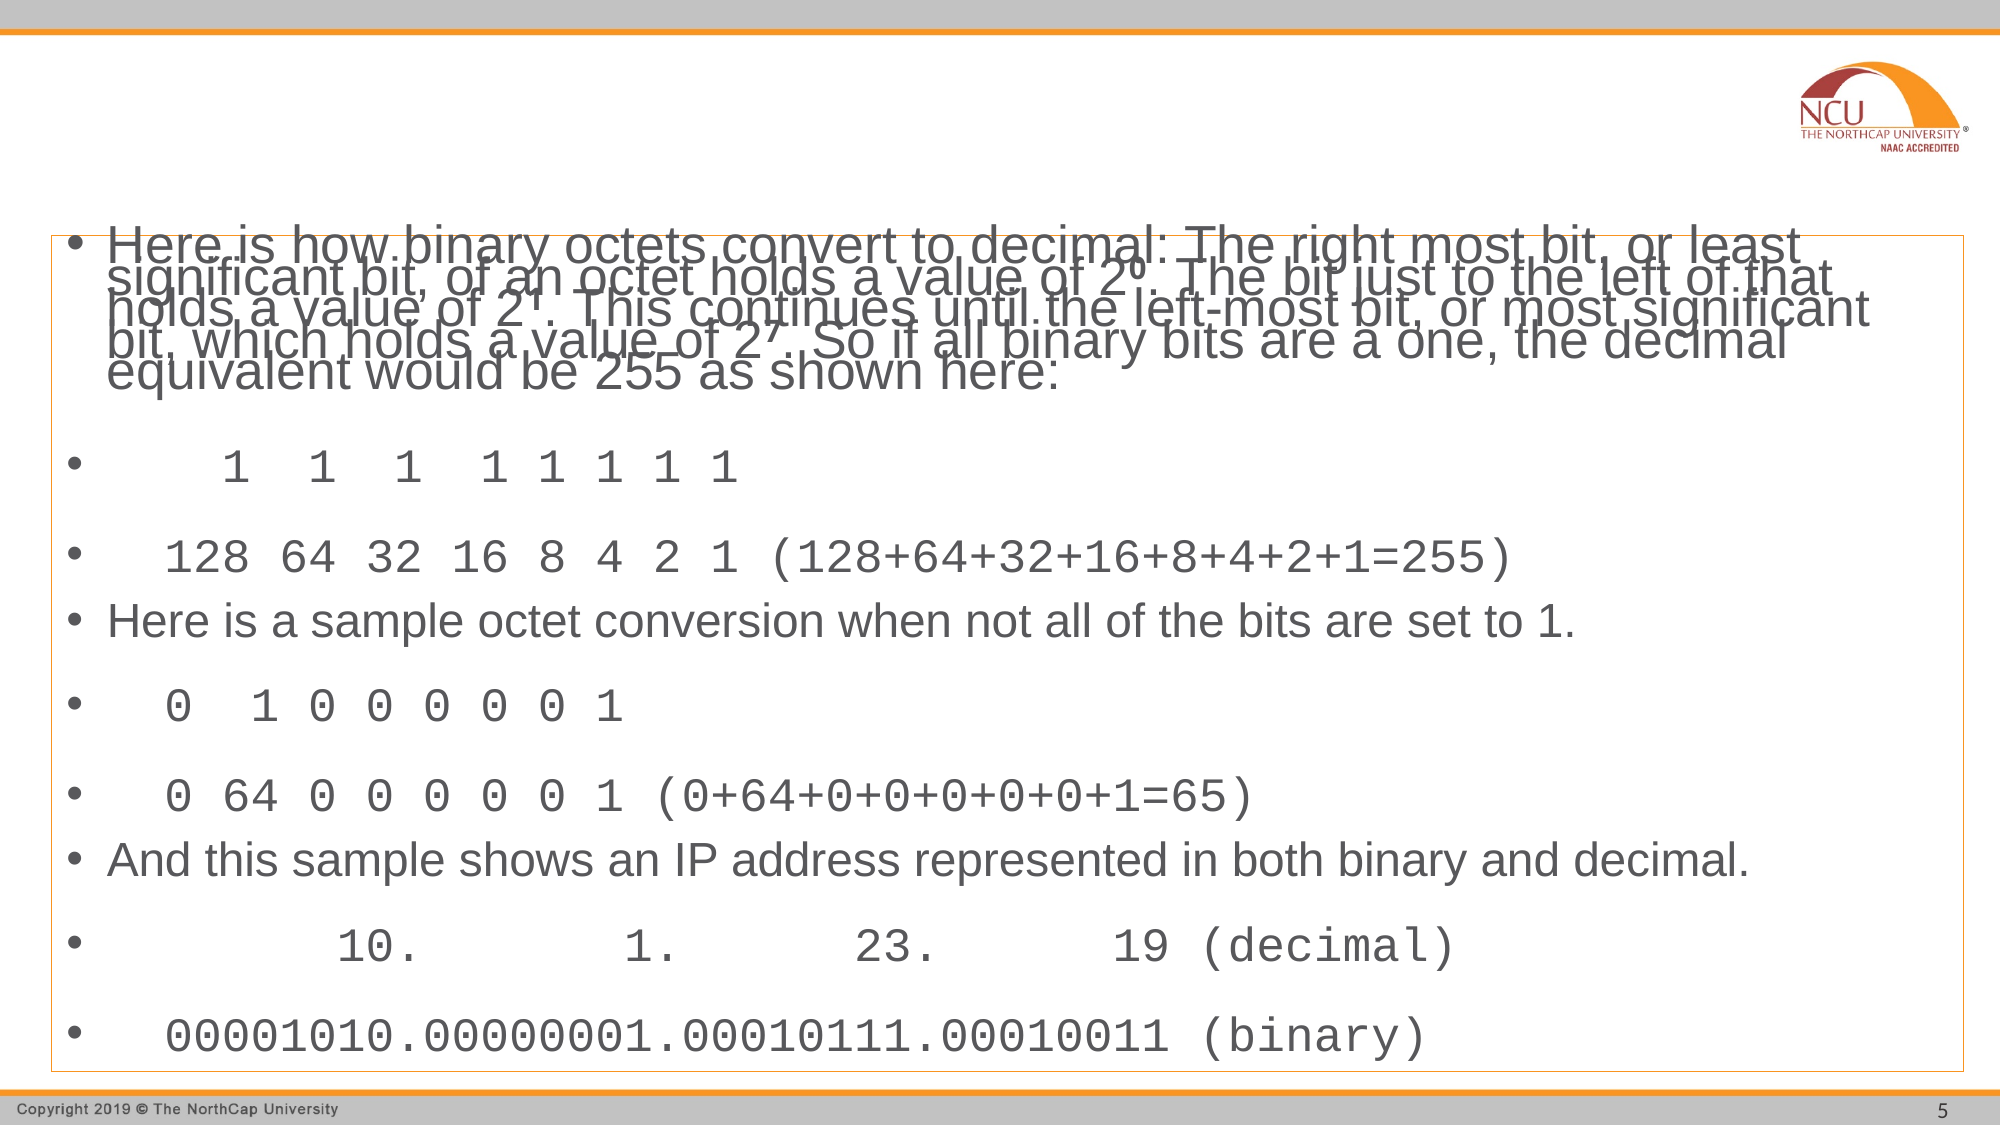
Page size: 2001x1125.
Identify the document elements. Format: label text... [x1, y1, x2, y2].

list Here is how binary octets convert to decimal: The right most bit, or least significant bit, of an octet holds a value of 20. The bit just to the left of that holds a value of 21. This continues until the left-most bit, or most significant bit, which holds a value of 27. So if all binary bits are a one, the decimal equivalent would be 255 as shown here: 1 1 1 1 1 1 1 1 128 64 32 16 8 4 2 1 (128+64+32+16+8+4+2+1=255) Here is a sample octet conversion when not all of the bits are set to 1. 0 1 0 0 0 0 0 1 0 64 0 0 0 0 0 1 (0+64+0+0+0+0+0+1=65) And this sample shows an IP address represented in both binary and decimal. 10. 1. 23. 19 (decimal) 00001010.00000001.00010111.00010011 (binary) [51, 235, 1964, 1072]
slide_number 5 [1791, 1094, 1964, 1125]
picture [0, 0, 2000, 1125]
